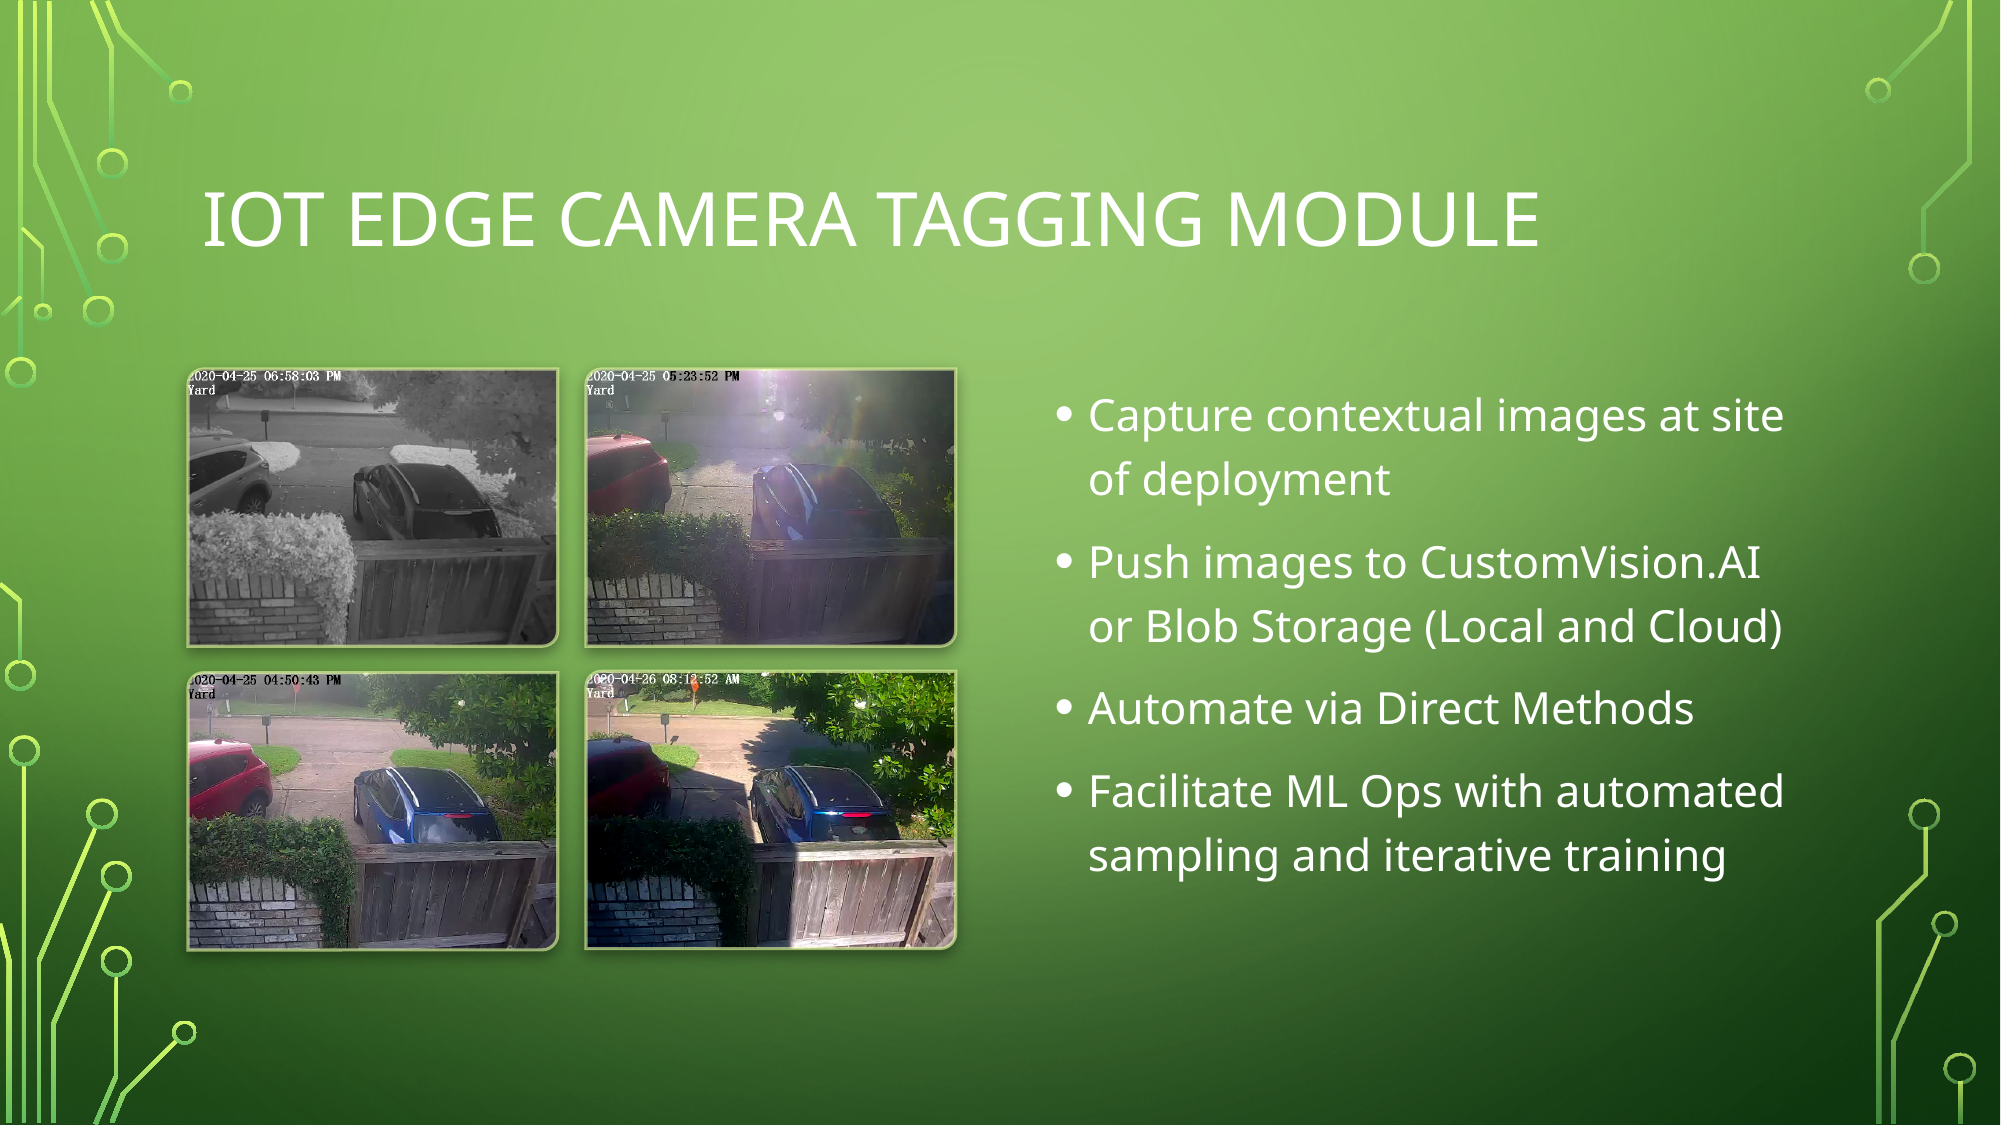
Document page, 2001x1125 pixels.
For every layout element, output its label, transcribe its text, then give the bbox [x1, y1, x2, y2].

list Capture contextual images at site of deployment Push images to CustomVision.AI or Blob Storage (Local and Cloud) Automate via Direct Methods Facilitate ML Ops with automated sampling and iterative training [1039, 369, 1813, 950]
picture [187, 672, 558, 951]
picture [585, 368, 956, 647]
picture [187, 368, 558, 647]
title IoT Edge Camera Tagging Module [187, 101, 1813, 344]
picture [585, 671, 956, 949]
